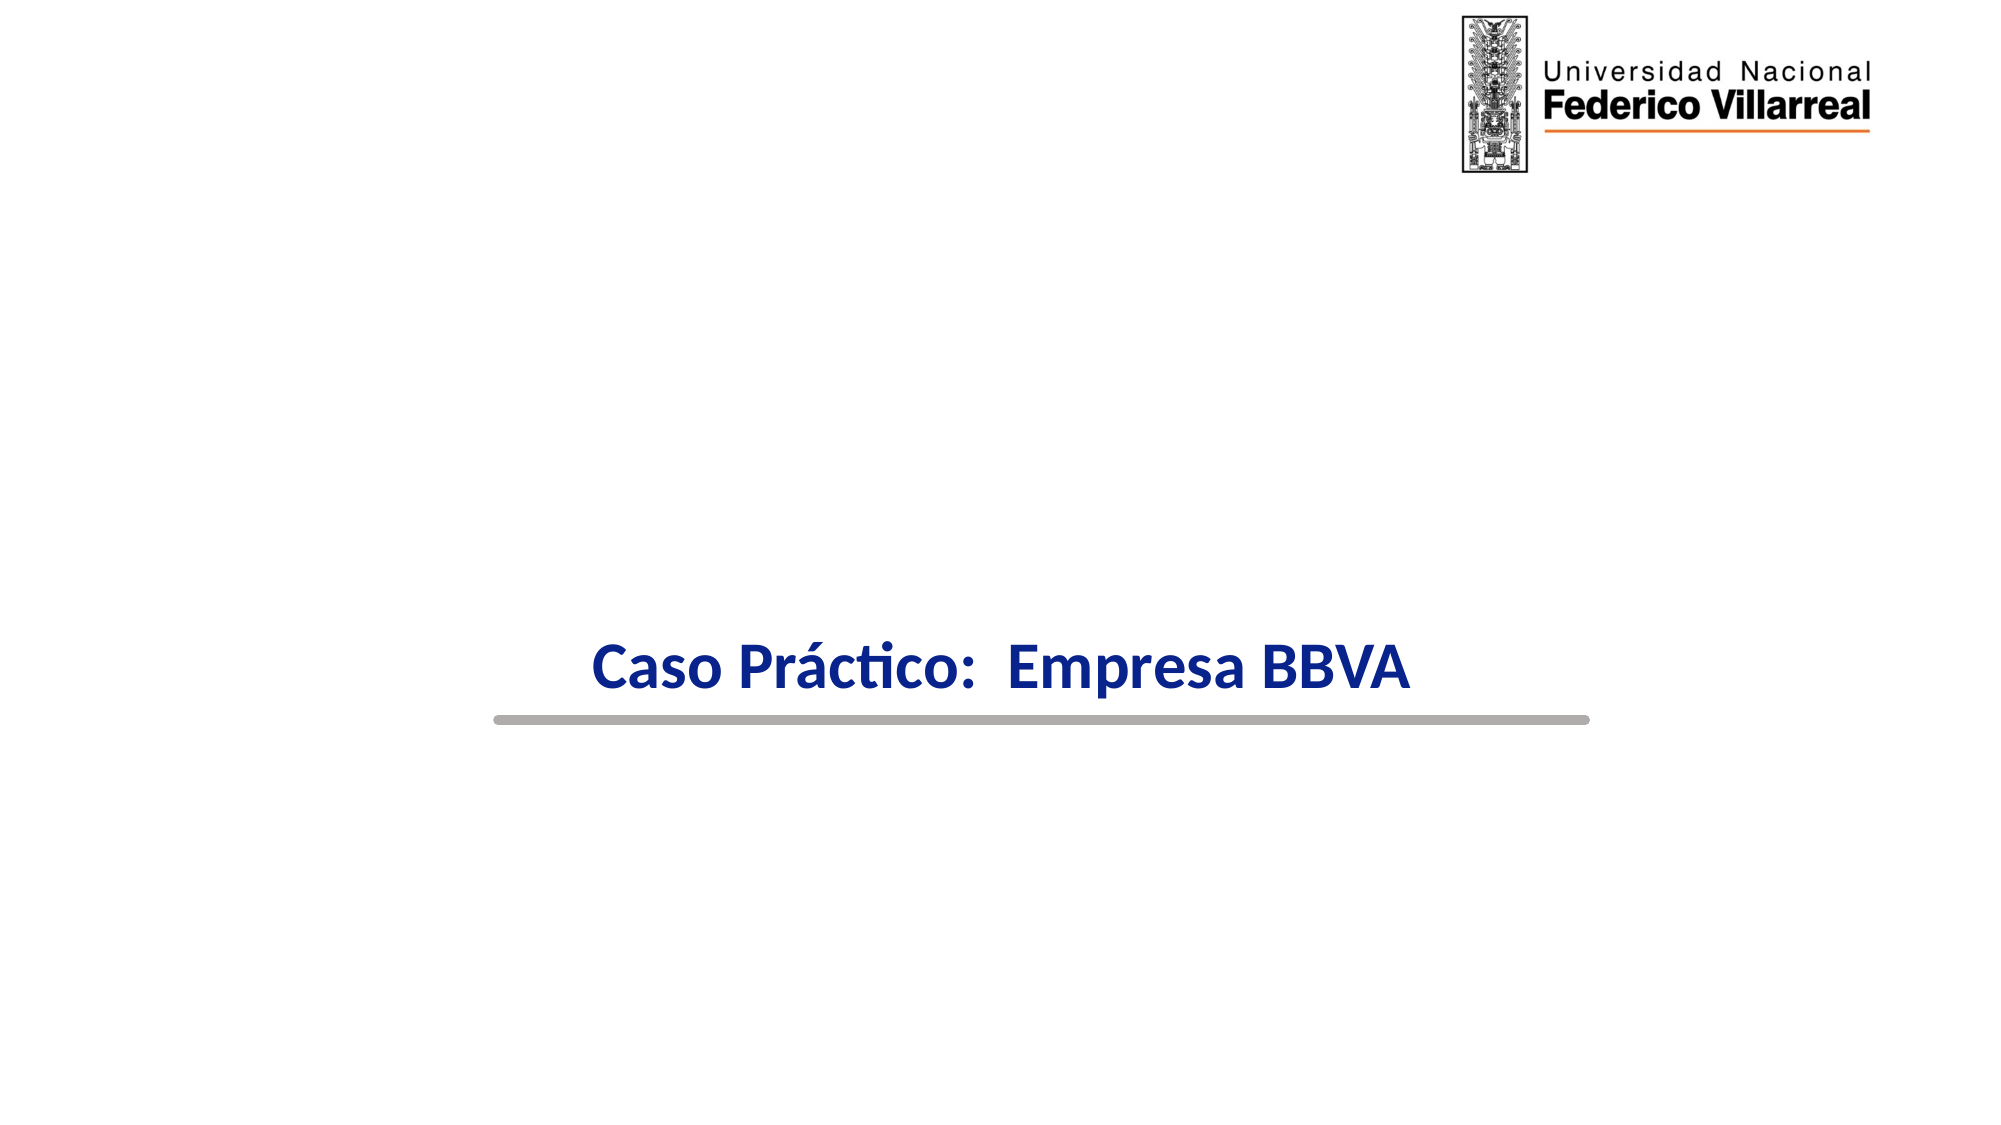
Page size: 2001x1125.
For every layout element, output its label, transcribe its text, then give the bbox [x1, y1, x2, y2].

text_box Caso Práctico: Empresa BBVA [577, 614, 1702, 710]
picture [1460, 10, 1890, 176]
